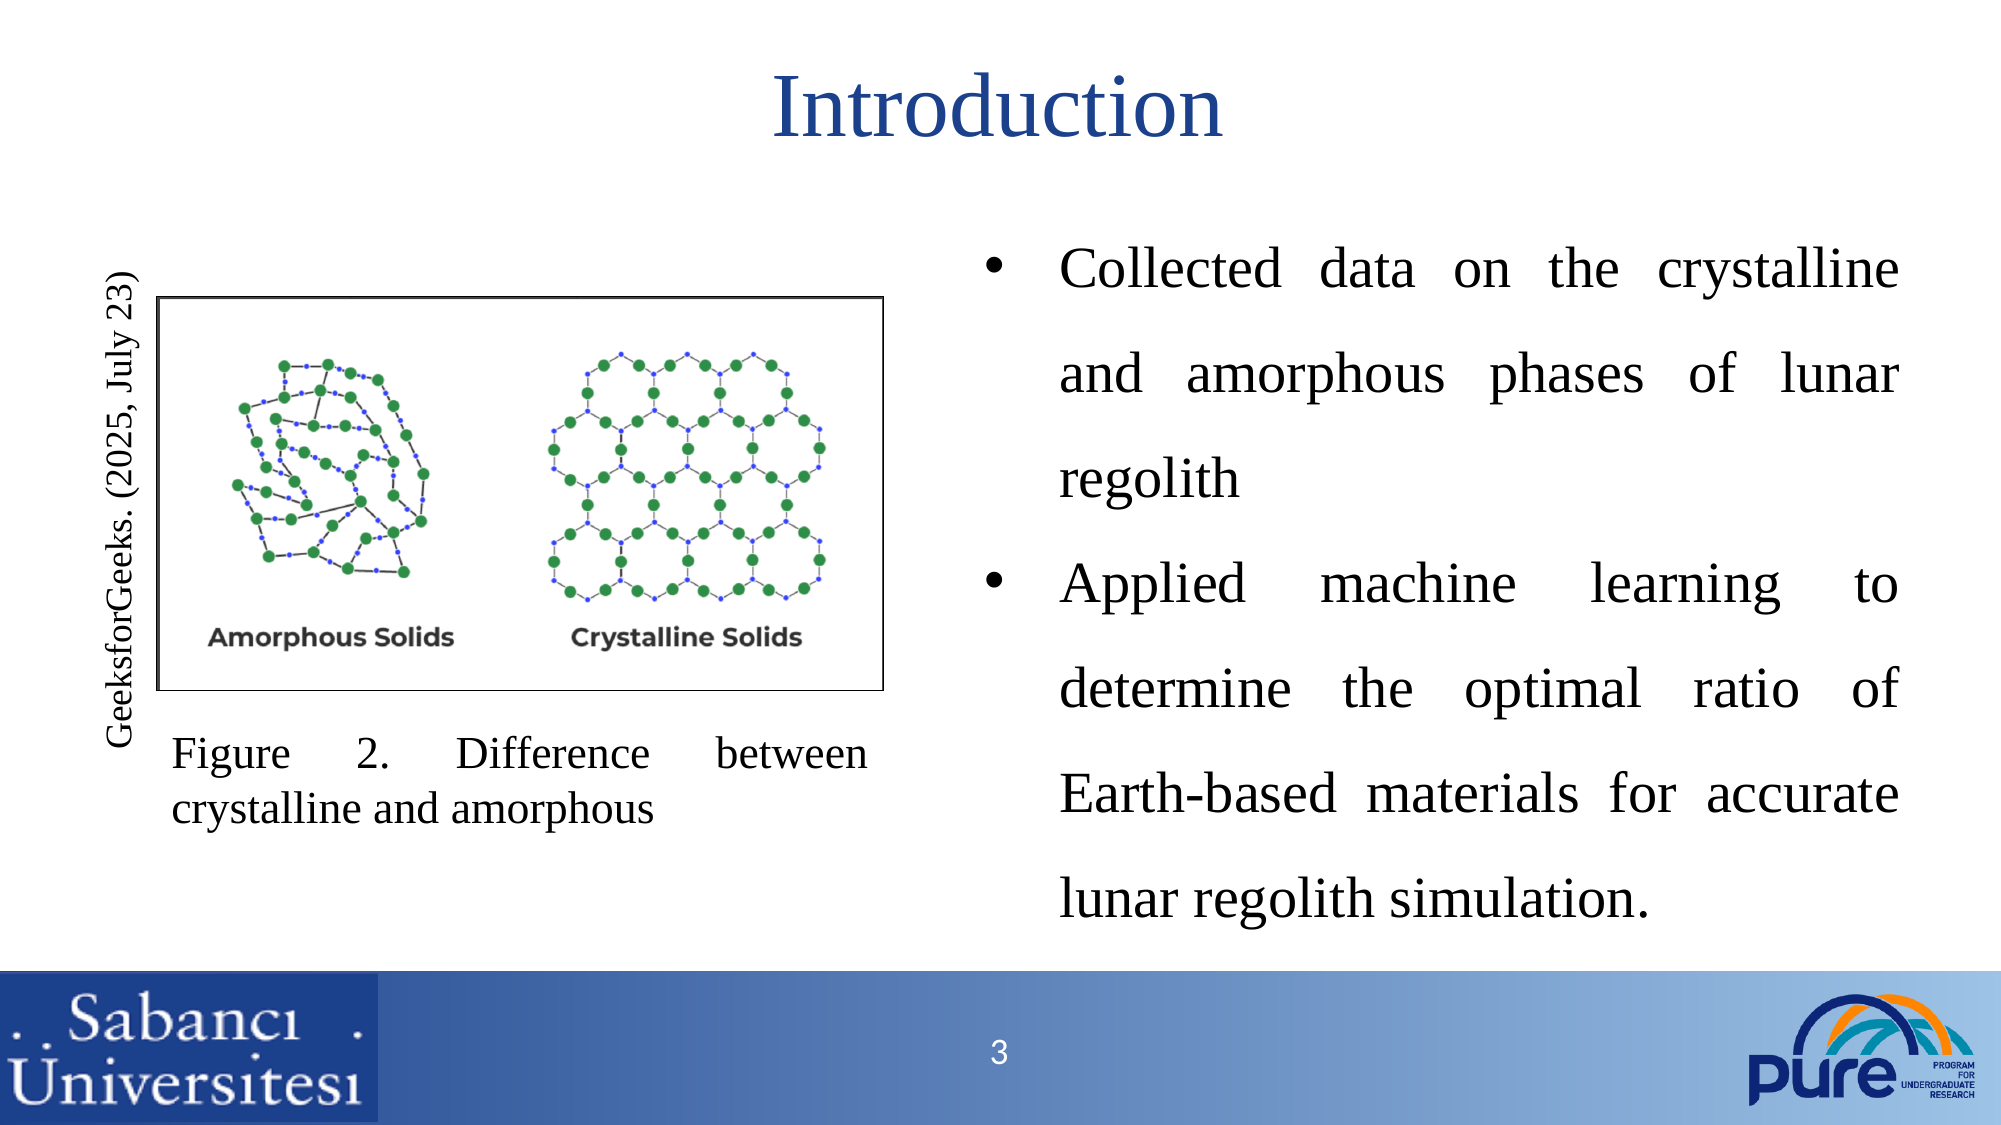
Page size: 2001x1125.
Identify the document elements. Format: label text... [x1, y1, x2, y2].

text_box Figure 2. Difference between crystalline and amorphous [156, 715, 884, 896]
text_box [0, 971, 2000, 1125]
text_box Collected data on the crystalline and amorphous phases of lunar regolith Applied machine learning to determine the optimal ratio of Earth-based materials for accurate lunar regolith simulation. [969, 186, 1916, 971]
picture [156, 296, 884, 691]
text_box GeeksforGeeks. (2025, July 23) [0, 0, 192, 765]
text_box Introduction [192, 37, 2000, 163]
